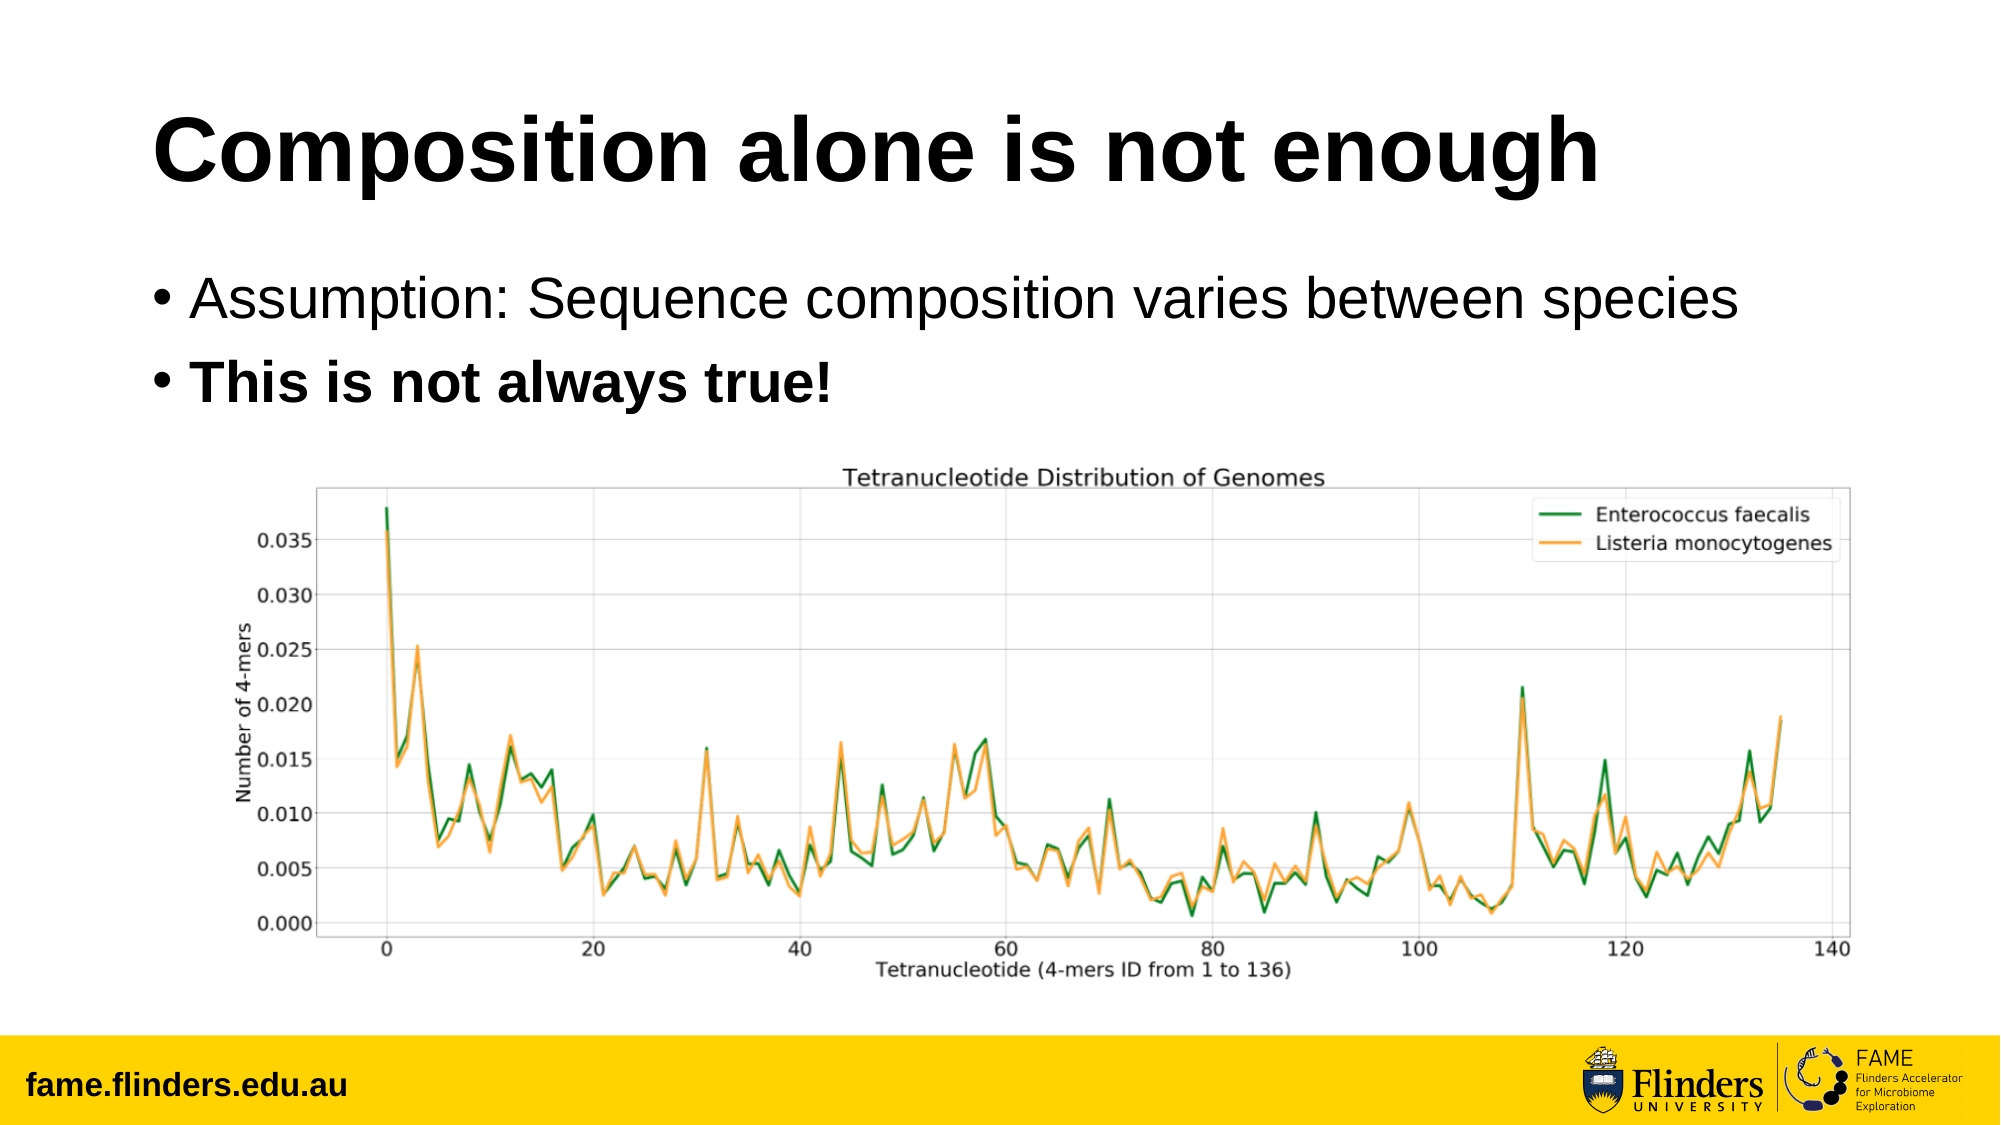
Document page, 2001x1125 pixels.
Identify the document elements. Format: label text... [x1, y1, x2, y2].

title Composition alone is not enough [137, 82, 1863, 222]
picture [226, 461, 1874, 987]
picture [1570, 1038, 1966, 1122]
list Assumption: Sequence composition varies between species This is not always true! [137, 260, 1863, 1004]
